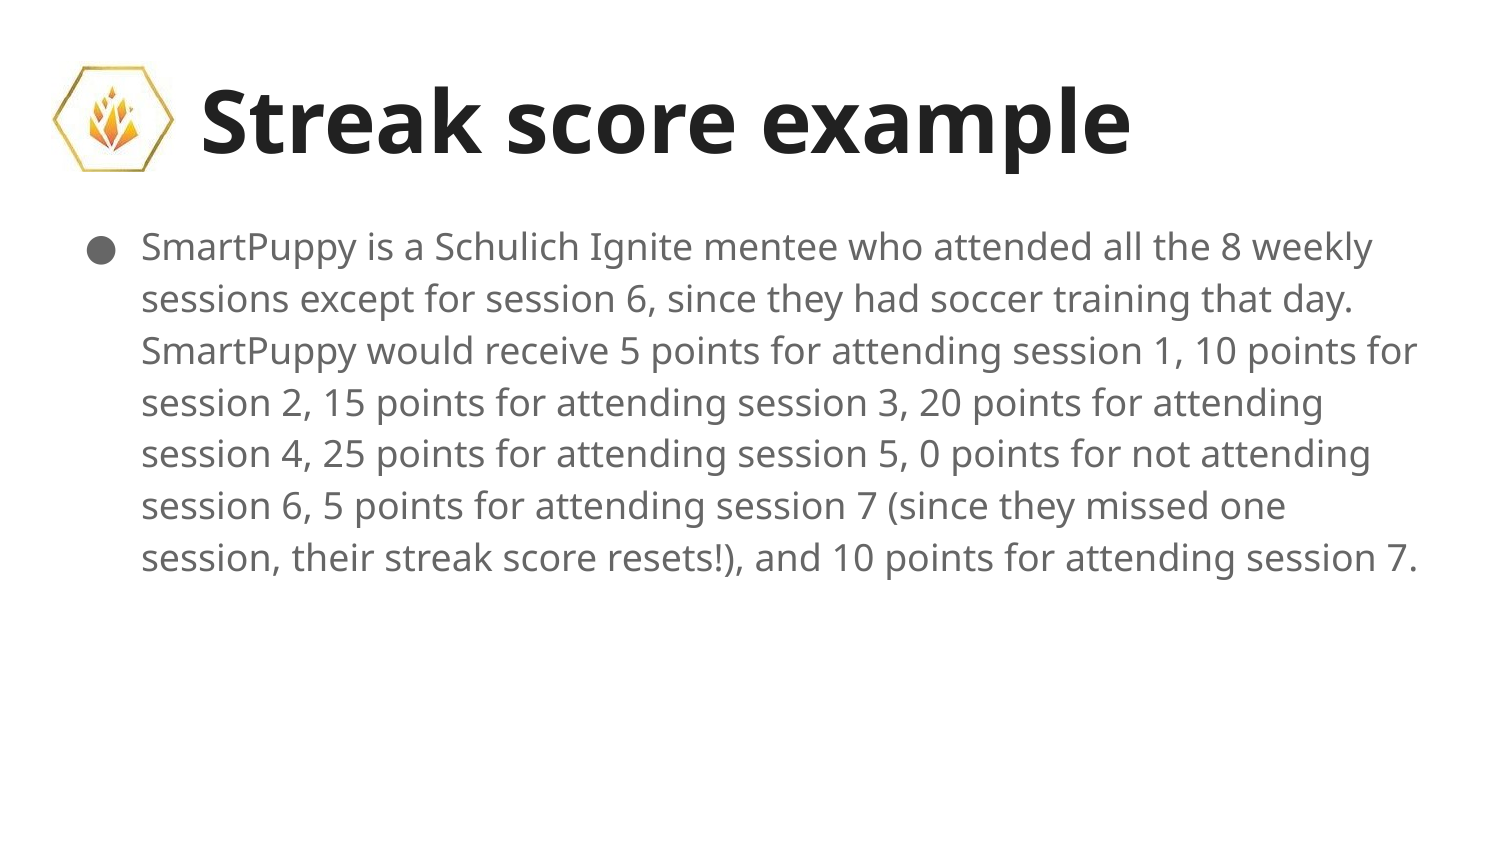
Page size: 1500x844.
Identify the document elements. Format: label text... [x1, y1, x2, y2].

picture [50, 61, 176, 172]
list SmartPuppy is a Schulich Ignite mentee who attended all the 8 weekly sessions except for session 6, since they had soccer training that day. SmartPuppy would receive 5 points for attending session 1, 10 points for session 2, 15 points for attending session 3, 20 points for attending session 4, 25 points for attending session 5, 0 points for not attending session 6, 5 points for attending session 7 (since they missed one session, their streak score resets!), and 10 points for attending session 7. [51, 201, 1449, 750]
title Streak score example [184, 50, 1500, 183]
